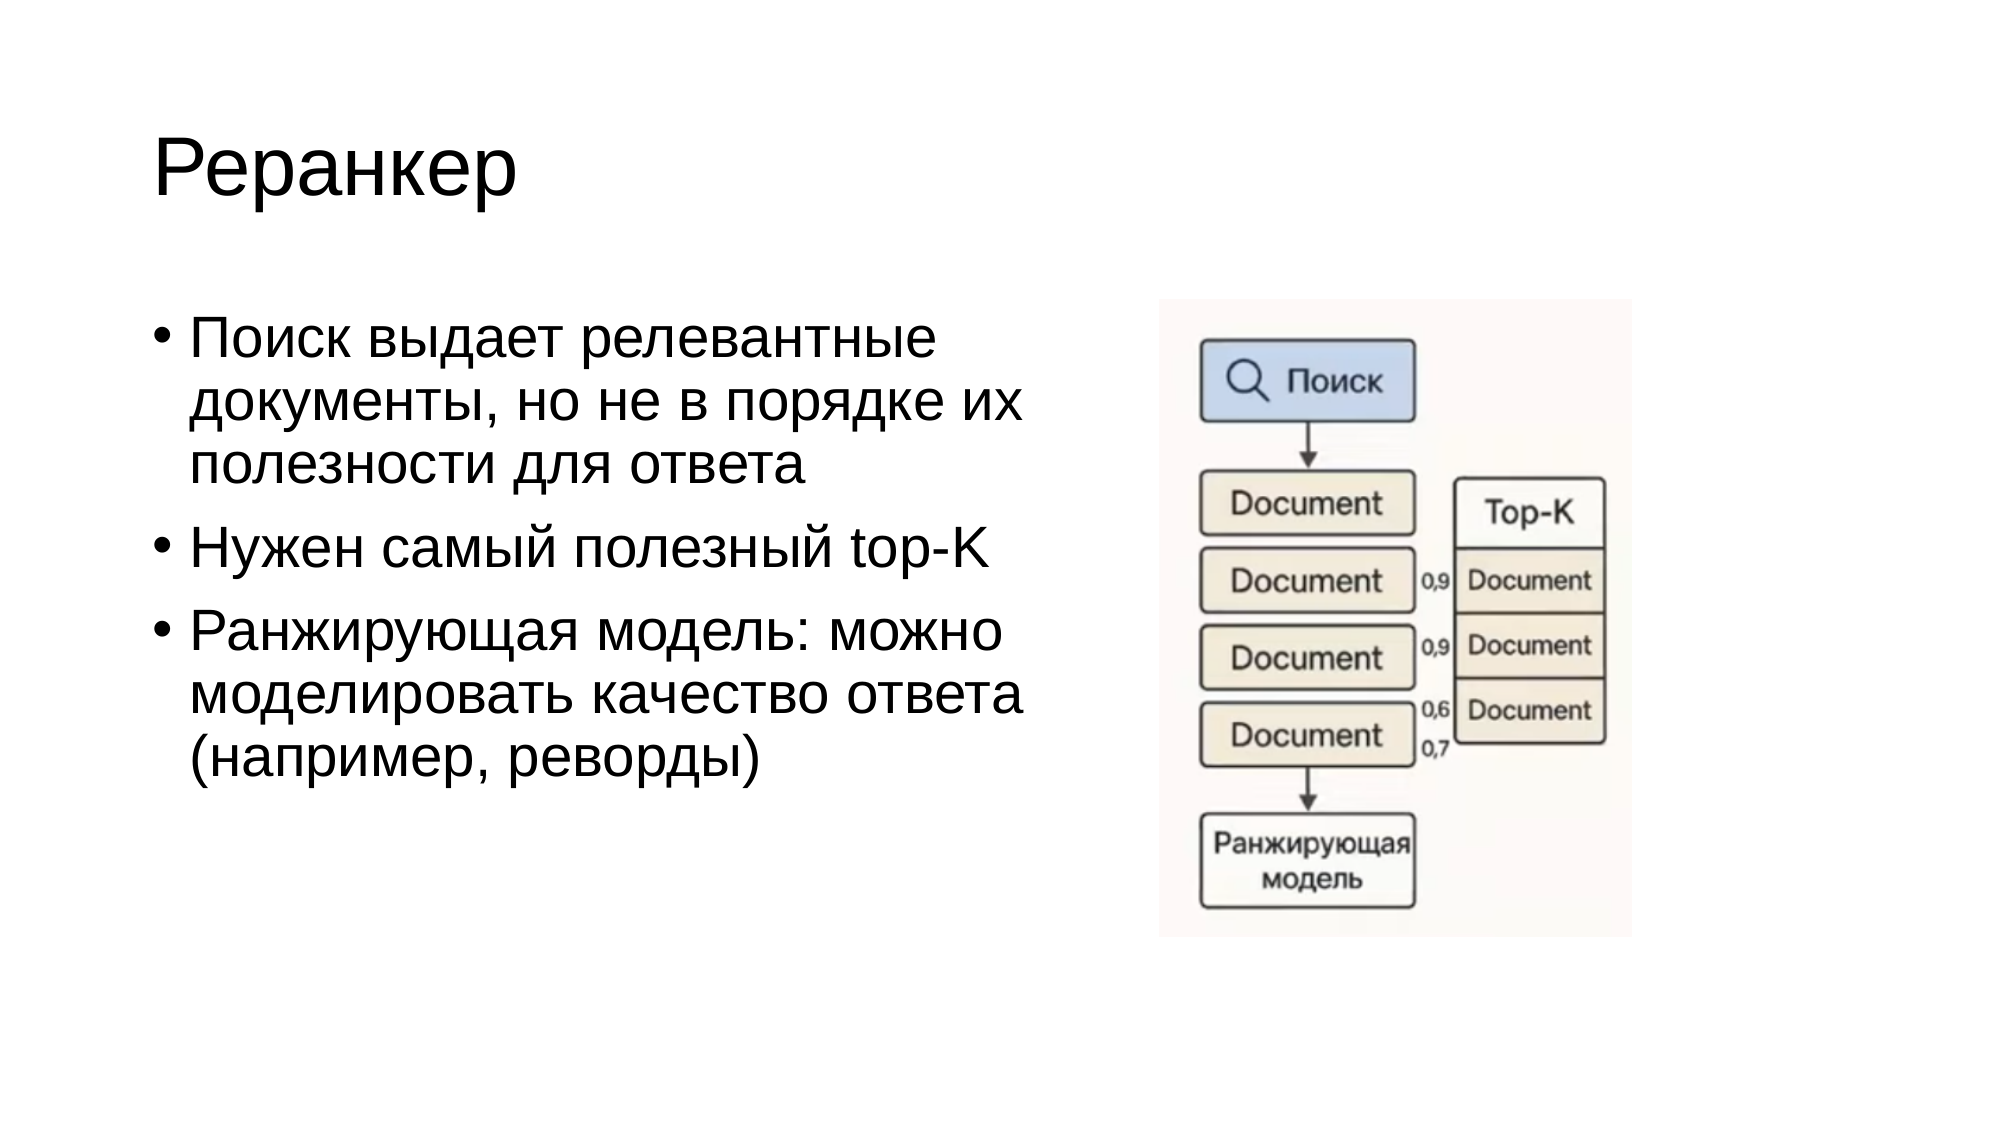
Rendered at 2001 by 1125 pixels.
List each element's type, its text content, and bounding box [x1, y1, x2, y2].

title Реранкер [137, 59, 1863, 278]
list Поиск выдает релевантные документы, но не в порядке их полезности для ответа Нужен самый полезный top-K Ранжирующая модель: можно моделировать качество ответа (например, реворды) [137, 299, 1186, 1014]
picture [1159, 299, 1632, 937]
